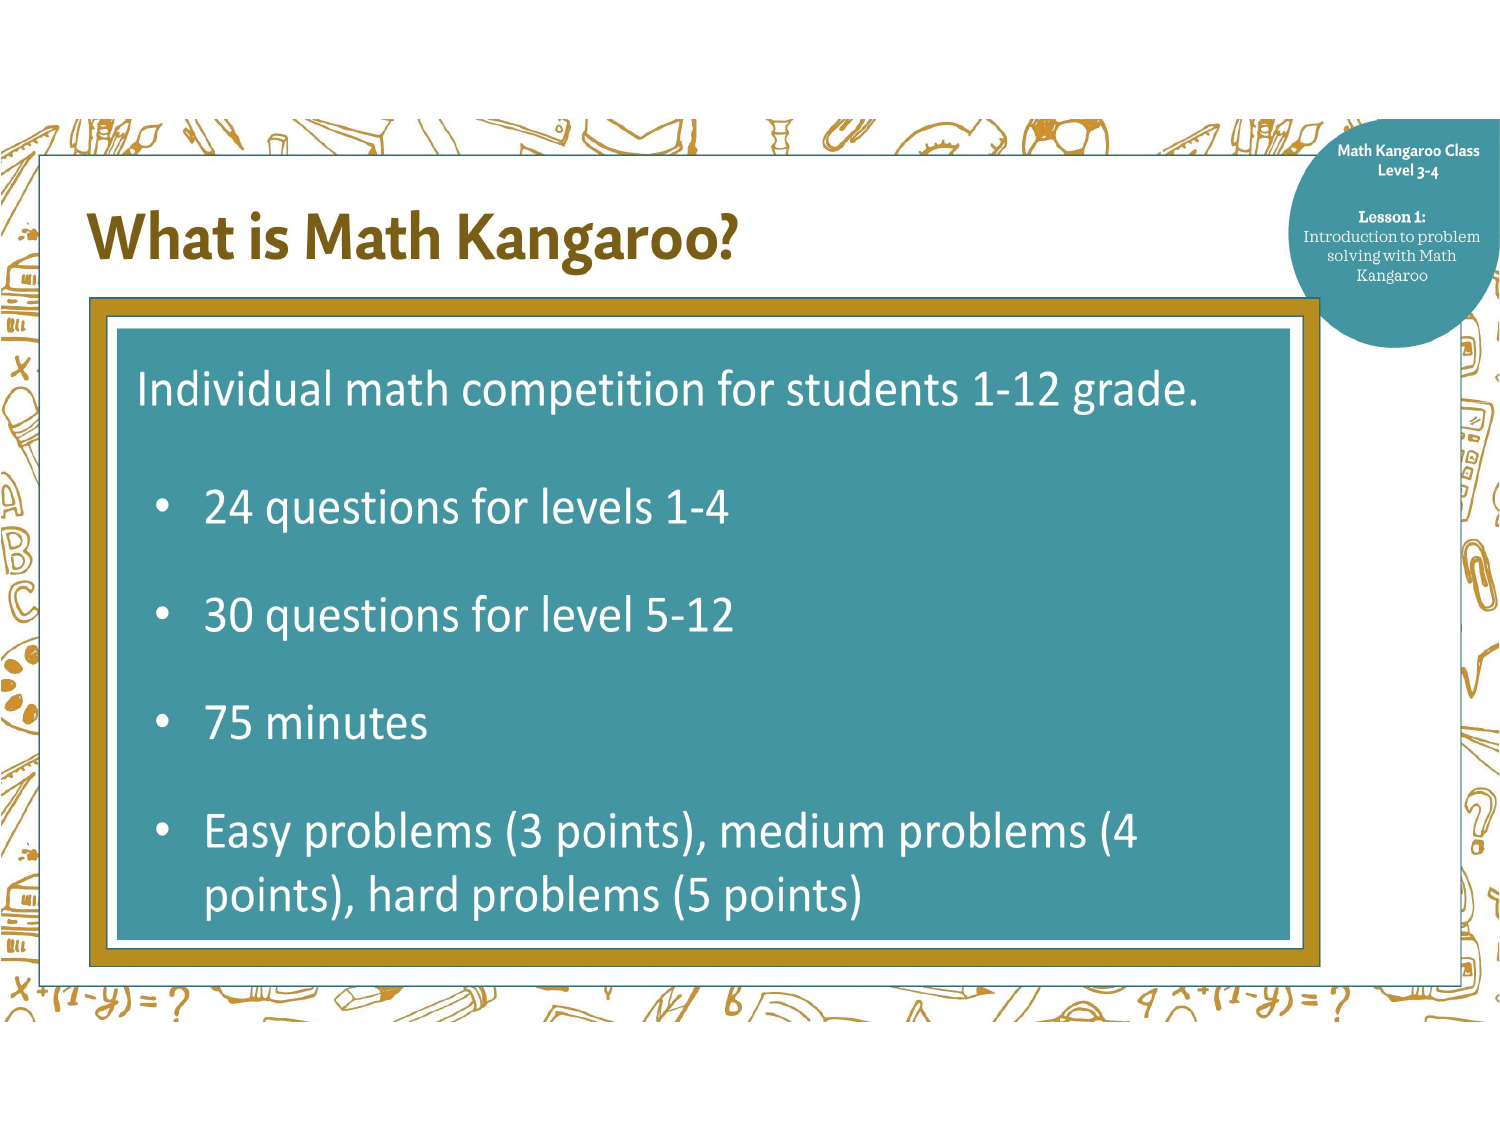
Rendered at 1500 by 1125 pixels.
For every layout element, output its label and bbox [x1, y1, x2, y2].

picture [0, 119, 1500, 1022]
